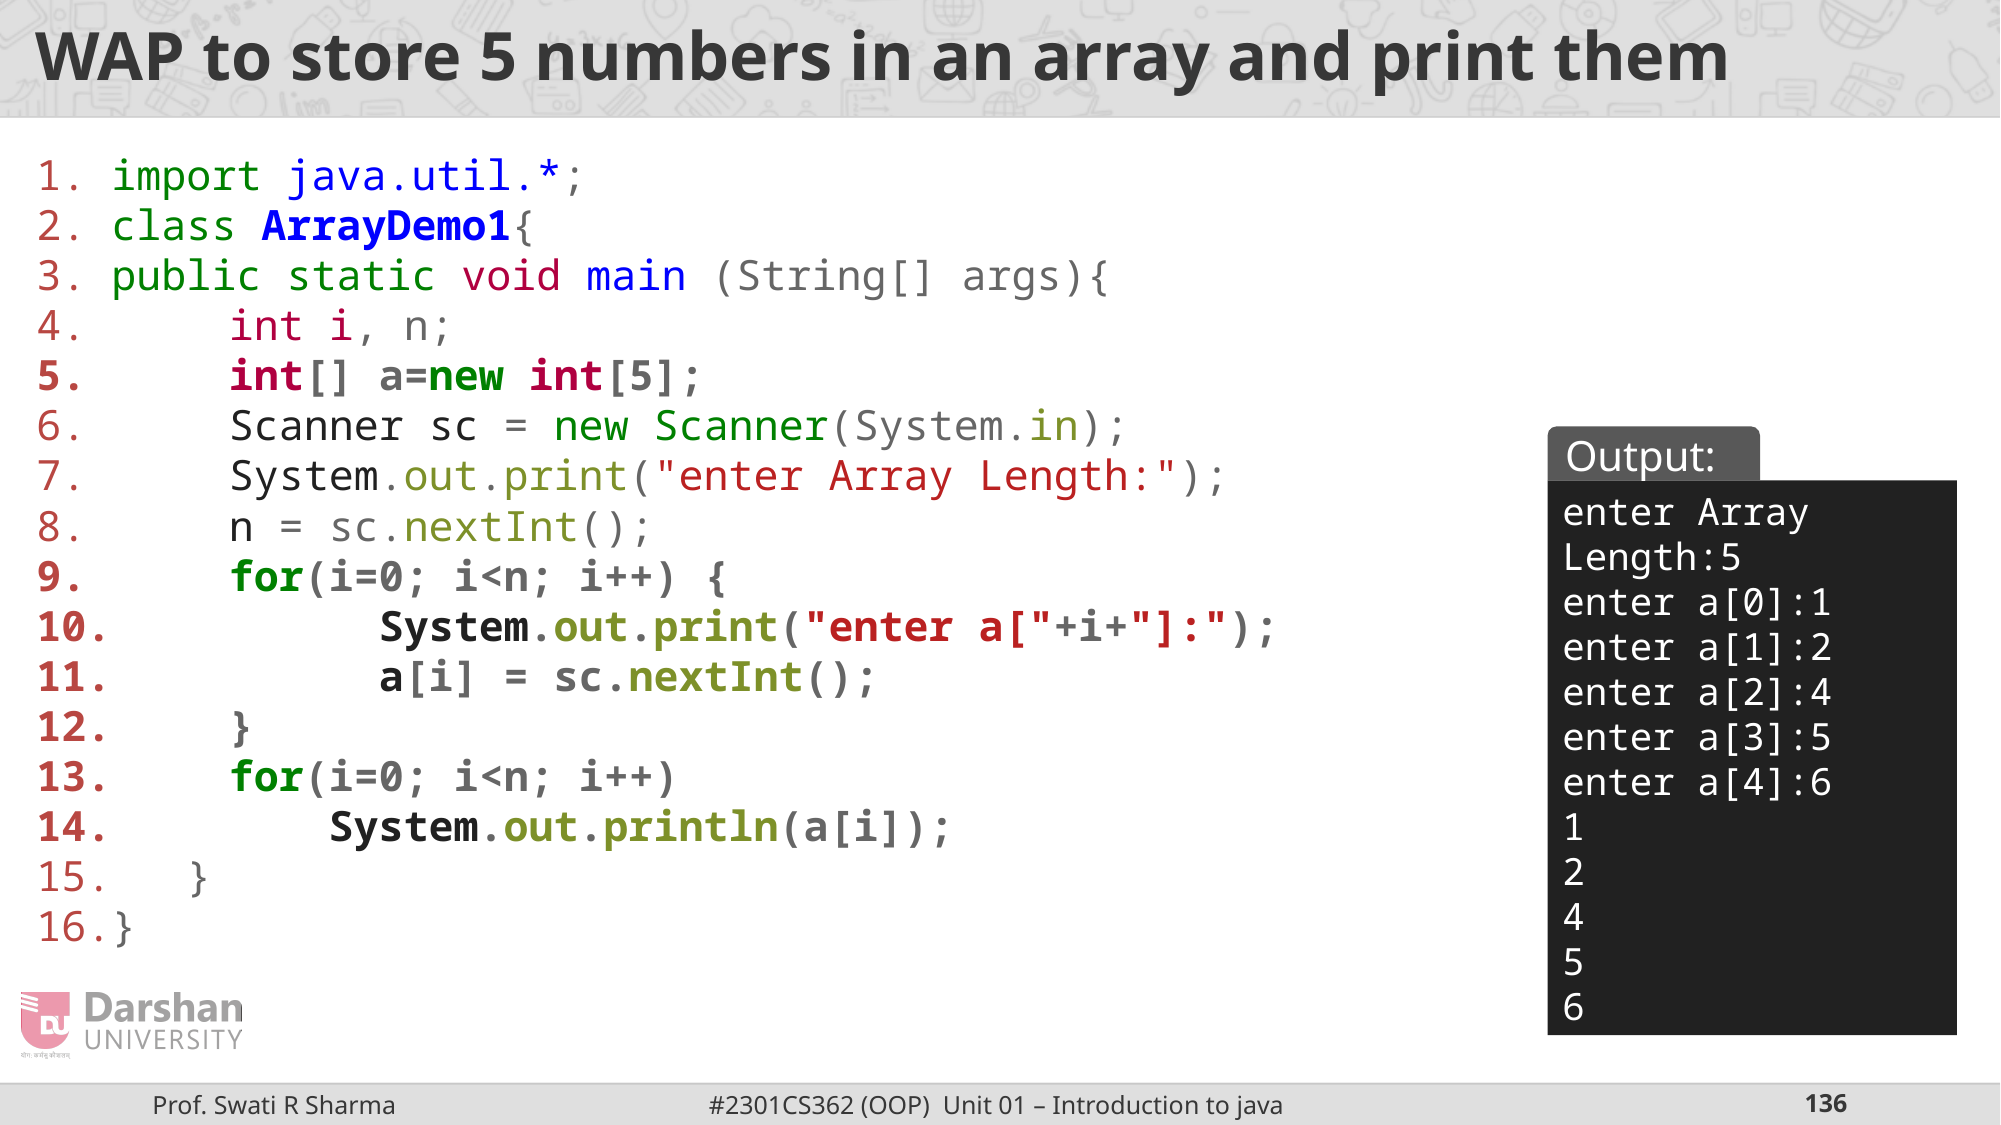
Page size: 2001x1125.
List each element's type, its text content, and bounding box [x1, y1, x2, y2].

text_box Output: [1546, 425, 1762, 482]
list import java.util.*; class ArrayDemo1{ public static void main (String[] args){ int i, n; int[] a=new int[5]; Scanner sc = new Scanner(System.in); System.out.print("enter Array Length:"); n = sc.nextInt(); for(i=0; i<n; i++) { System.out.print("enter a["+i+"]:"); a[i] = sc.nextInt(); } for(i=0; i<n; i++) System.out.println(a[i]); } } [21, 141, 1979, 1059]
title WAP to store 5 numbers in an array and print them [0, 0, 2000, 117]
text_box enter Array Length:5 enter a[0]:1 enter a[1]:2 enter a[2]:4 enter a[3]:5 enter a[4]:6 1 2 4 5 6 [1547, 480, 1957, 1036]
